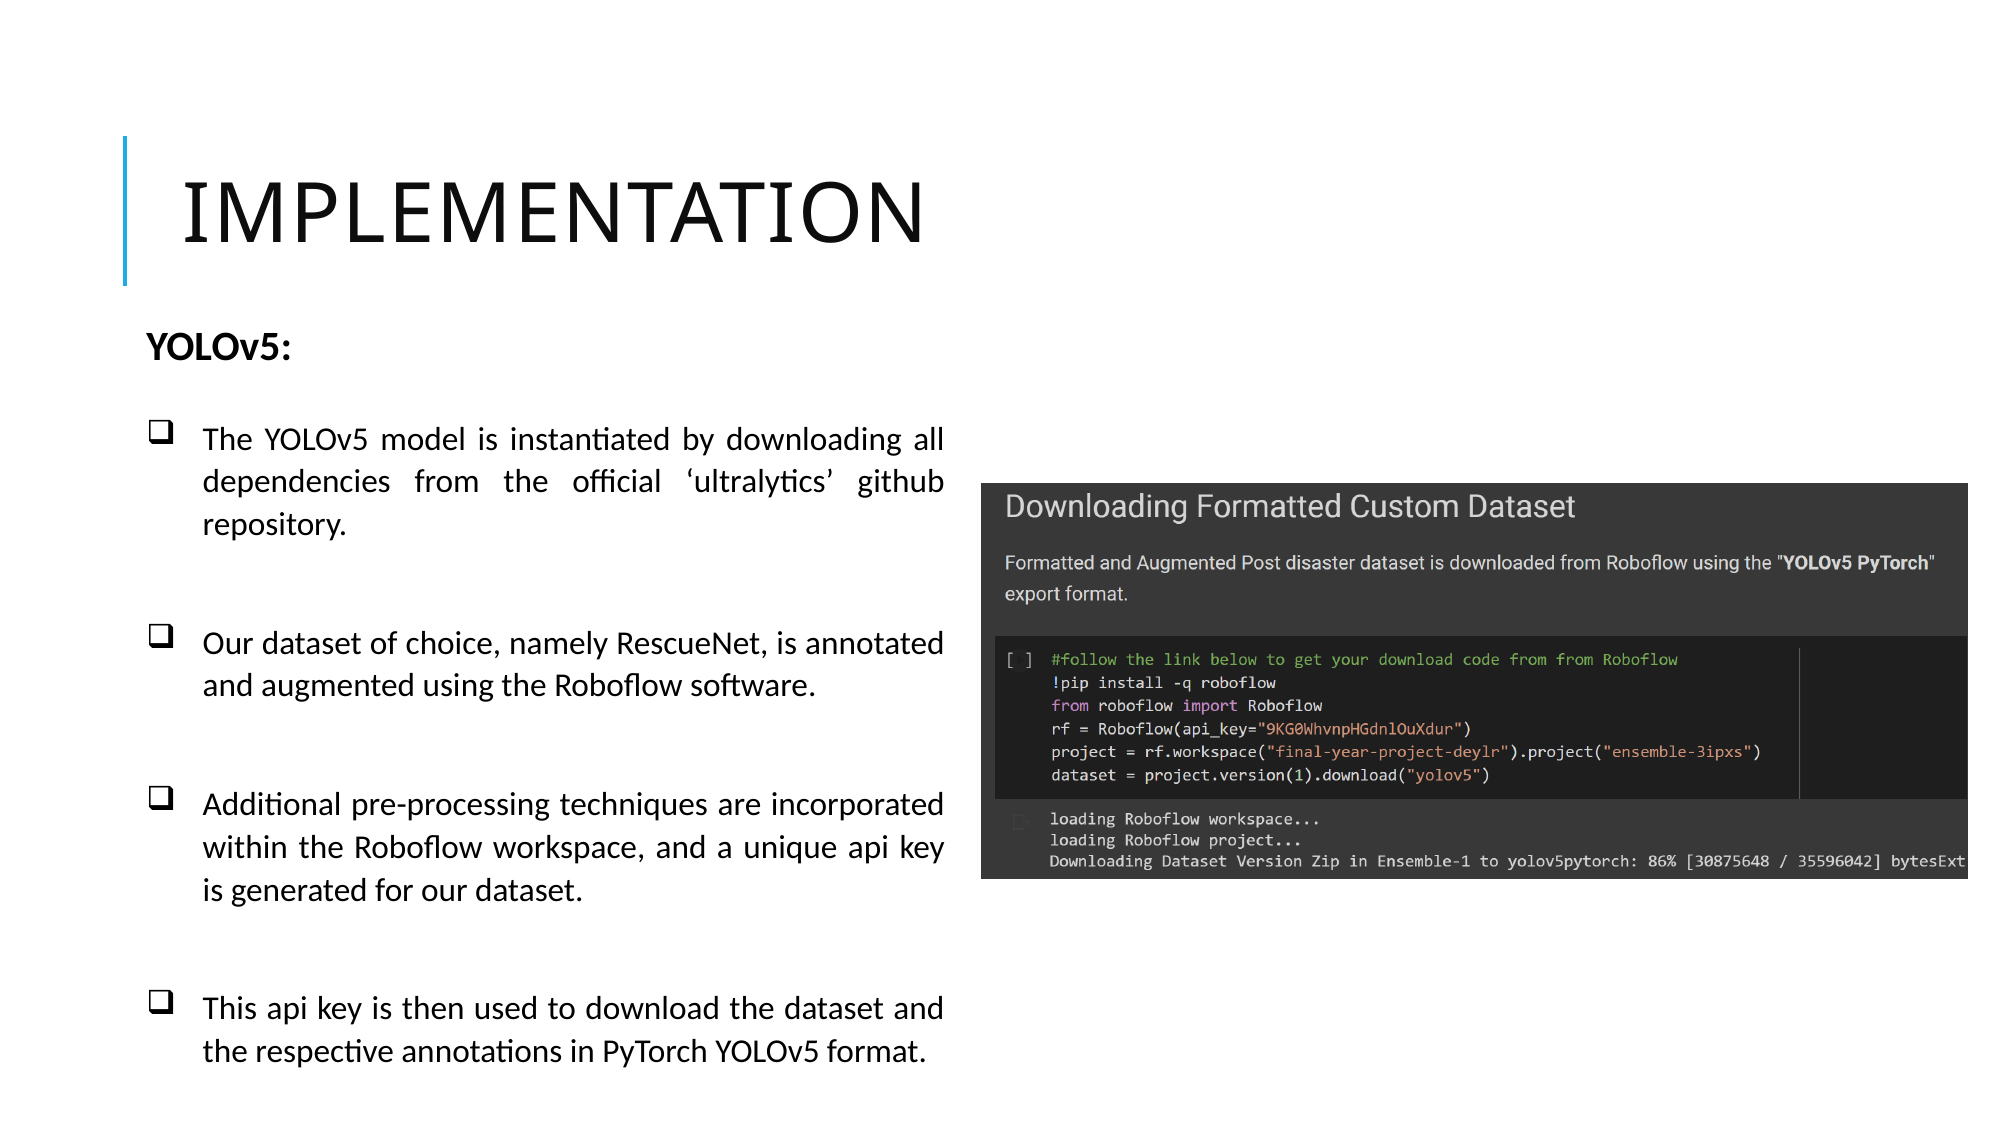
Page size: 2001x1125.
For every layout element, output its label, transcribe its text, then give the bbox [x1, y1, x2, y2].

picture [981, 482, 1968, 879]
title implementation [168, 96, 1763, 342]
text_box YOLOv5: The YOLOv5 model is instantiated by downloading all dependencies from the official ‘ultralytics’ github repository. Our dataset of choice, namely RescueNet, is annotated and augmented using the Roboflow software. Additional pre-processing techniques are incorporated within the Roboflow workspace, and a unique api key is generated for our dataset. This api key is then used to download the dataset and the respective annotations in PyTorch YOLOv5 format. [131, 311, 961, 1077]
